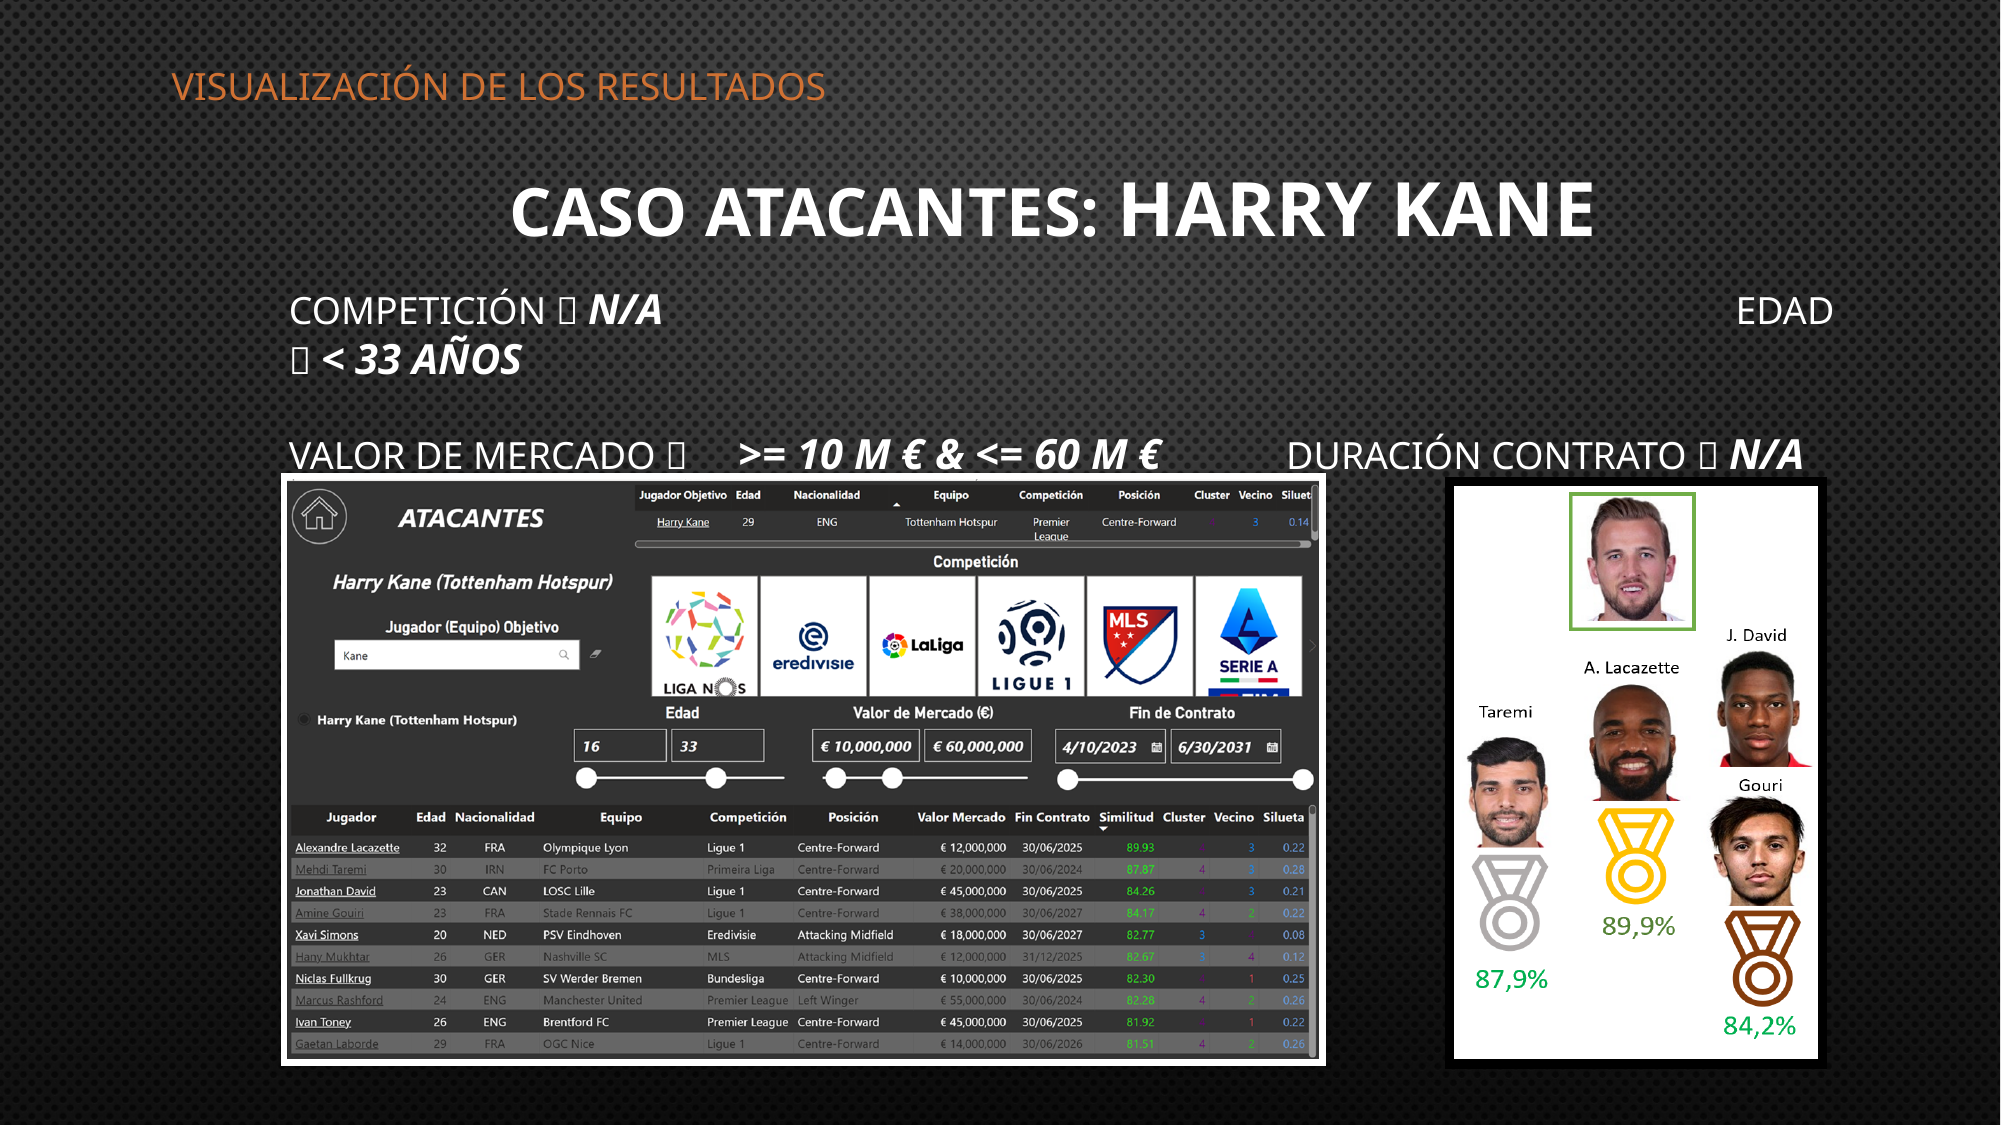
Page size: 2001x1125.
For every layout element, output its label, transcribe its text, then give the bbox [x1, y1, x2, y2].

text_box CASO ATACANTES: HARRY KANE [156, 109, 1950, 327]
picture [1453, 485, 1818, 1060]
picture [286, 478, 1320, 1060]
text_box VISUALIZACIÓN DE LOS RESULTADOS [156, 55, 1399, 109]
text_box COMPETICIÓN  N/A EDAD  < 33 AÑOS VALOR DE MERCADO  >= 10 M € & <= 60 M € DURACIÓN CONTRATO  N/A [274, 275, 1880, 485]
